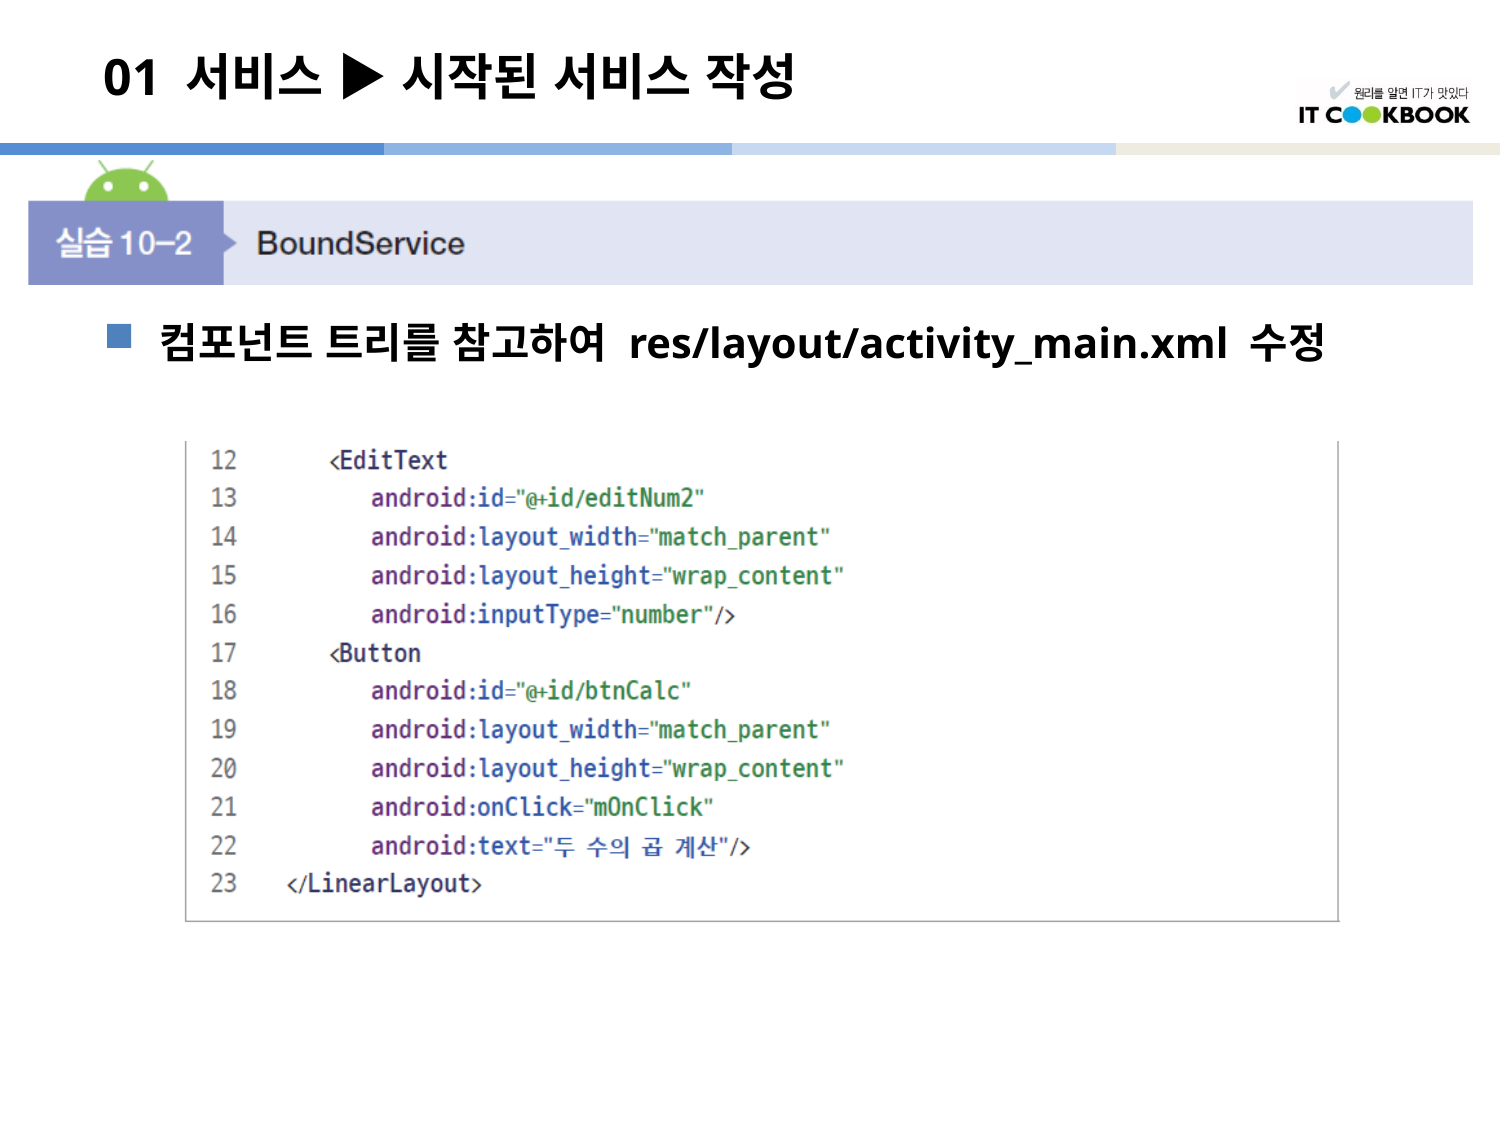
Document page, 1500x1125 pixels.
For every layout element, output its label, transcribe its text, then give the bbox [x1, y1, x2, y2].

list 컴포넌트 트리를 참고하여 res/layout/activity_main.xml 수정 [88, 293, 1436, 1083]
picture [27, 160, 1473, 285]
title 01 서비스 ▶ 시작된 서비스 작성 [88, 30, 1330, 121]
picture [1295, 78, 1473, 125]
picture [179, 440, 1344, 926]
